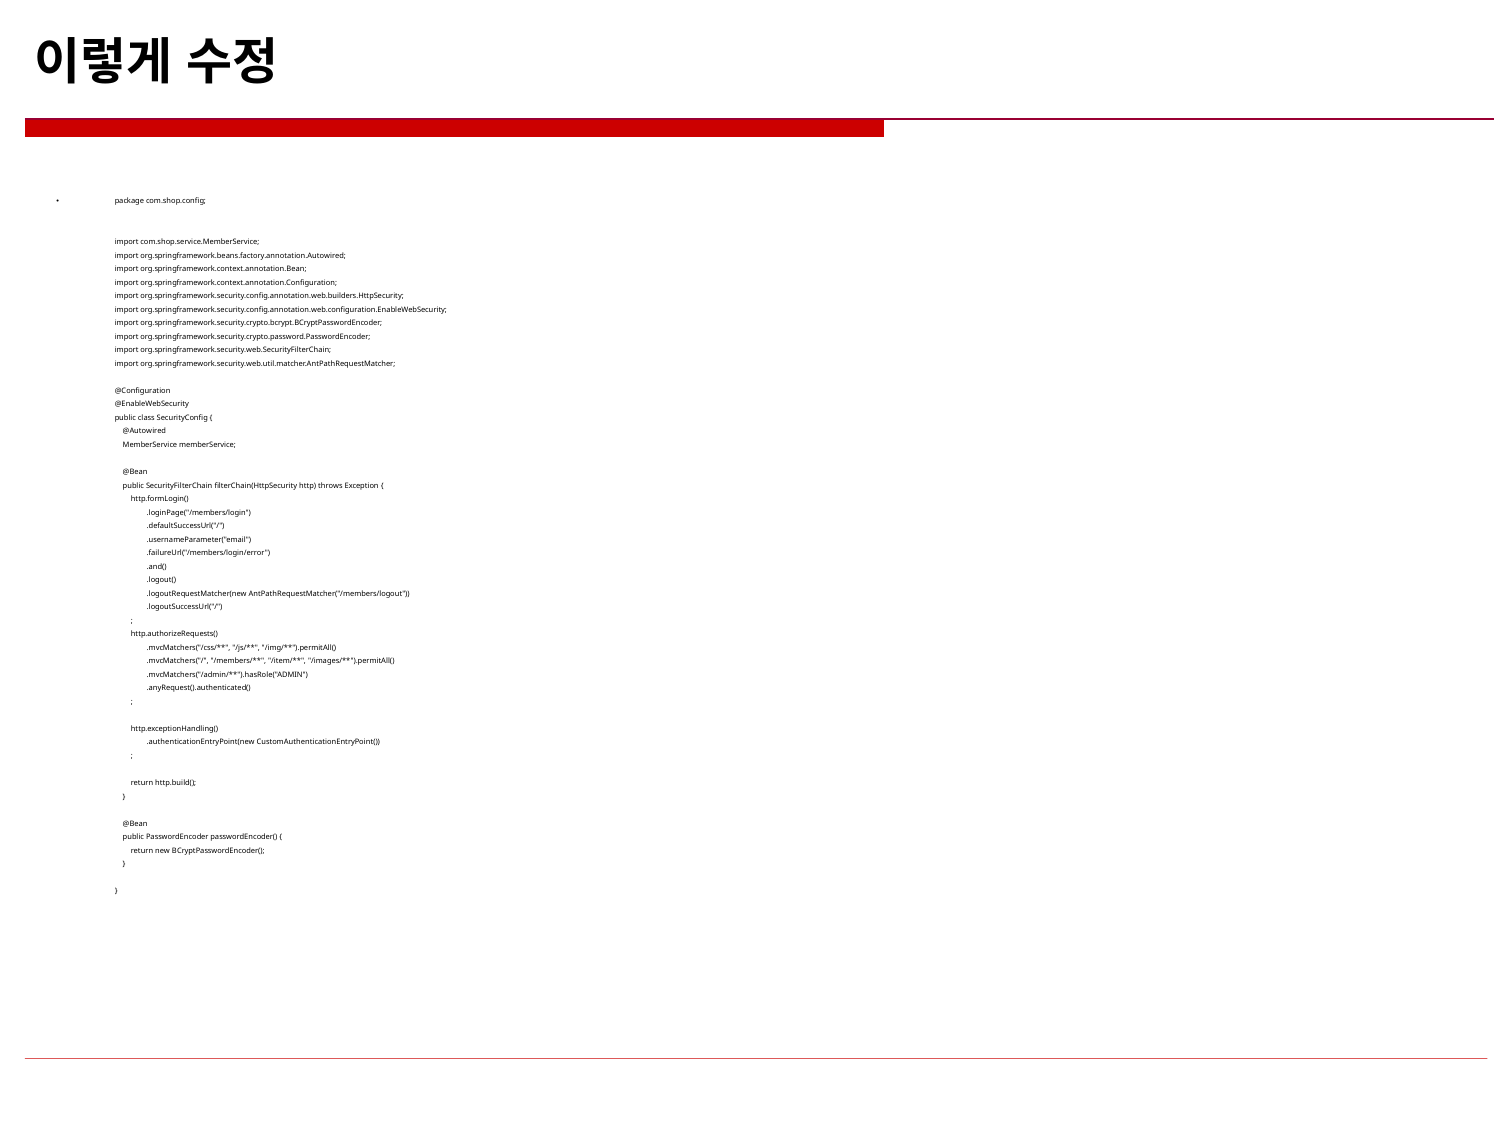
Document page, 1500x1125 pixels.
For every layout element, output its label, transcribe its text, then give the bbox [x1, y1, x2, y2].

list package com.shop.config; import com.shop.service.MemberService; import org.springframework.beans.factory.annotation.Autowired; import org.springframework.context.annotation.Bean; import org.springframework.context.annotation.Configuration; import org.springframework.security.config.annotation.web.builders.HttpSecurity; import org.springframework.security.config.annotation.web.configuration.EnableWebSecurity; import org.springframework.security.crypto.bcrypt.BCryptPasswordEncoder; import org.springframework.security.crypto.password.PasswordEncoder; import org.springframework.security.web.SecurityFilterChain; import org.springframework.security.web.util.matcher.AntPathRequestMatcher; @Configuration @EnableWebSecurity public class SecurityConfig { @Autowired MemberService memberService; @Bean public SecurityFilterChain filterChain(HttpSecurity http) throws Exception { http.formLogin() .loginPage("/members/login") .defaultSuccessUrl("/") .usernameParameter("email") .failureUrl("/members/login/error") .and() .logout() .logoutRequestMatcher(new AntPathRequestMatcher("/members/logout")) .logoutSuccessUrl("/") ; http.authorizeRequests() .mvcMatchers("/css/**", "/js/**", "/img/**").permitAll() .mvcMatchers("/", "/members/**", "/item/**", "/images/**").permitAll() .mvcMatchers("/admin/**").hasRole("ADMIN") .anyRequest().authenticated() ; http.exceptionHandling() .authenticationEntryPoint(new CustomAuthenticationEntryPoint()) ; return http.build(); } @Bean public PasswordEncoder passwordEncoder() { return new BCryptPasswordEncoder(); } } [41, 184, 1392, 927]
title 이렇게 수정 [19, 23, 1370, 96]
